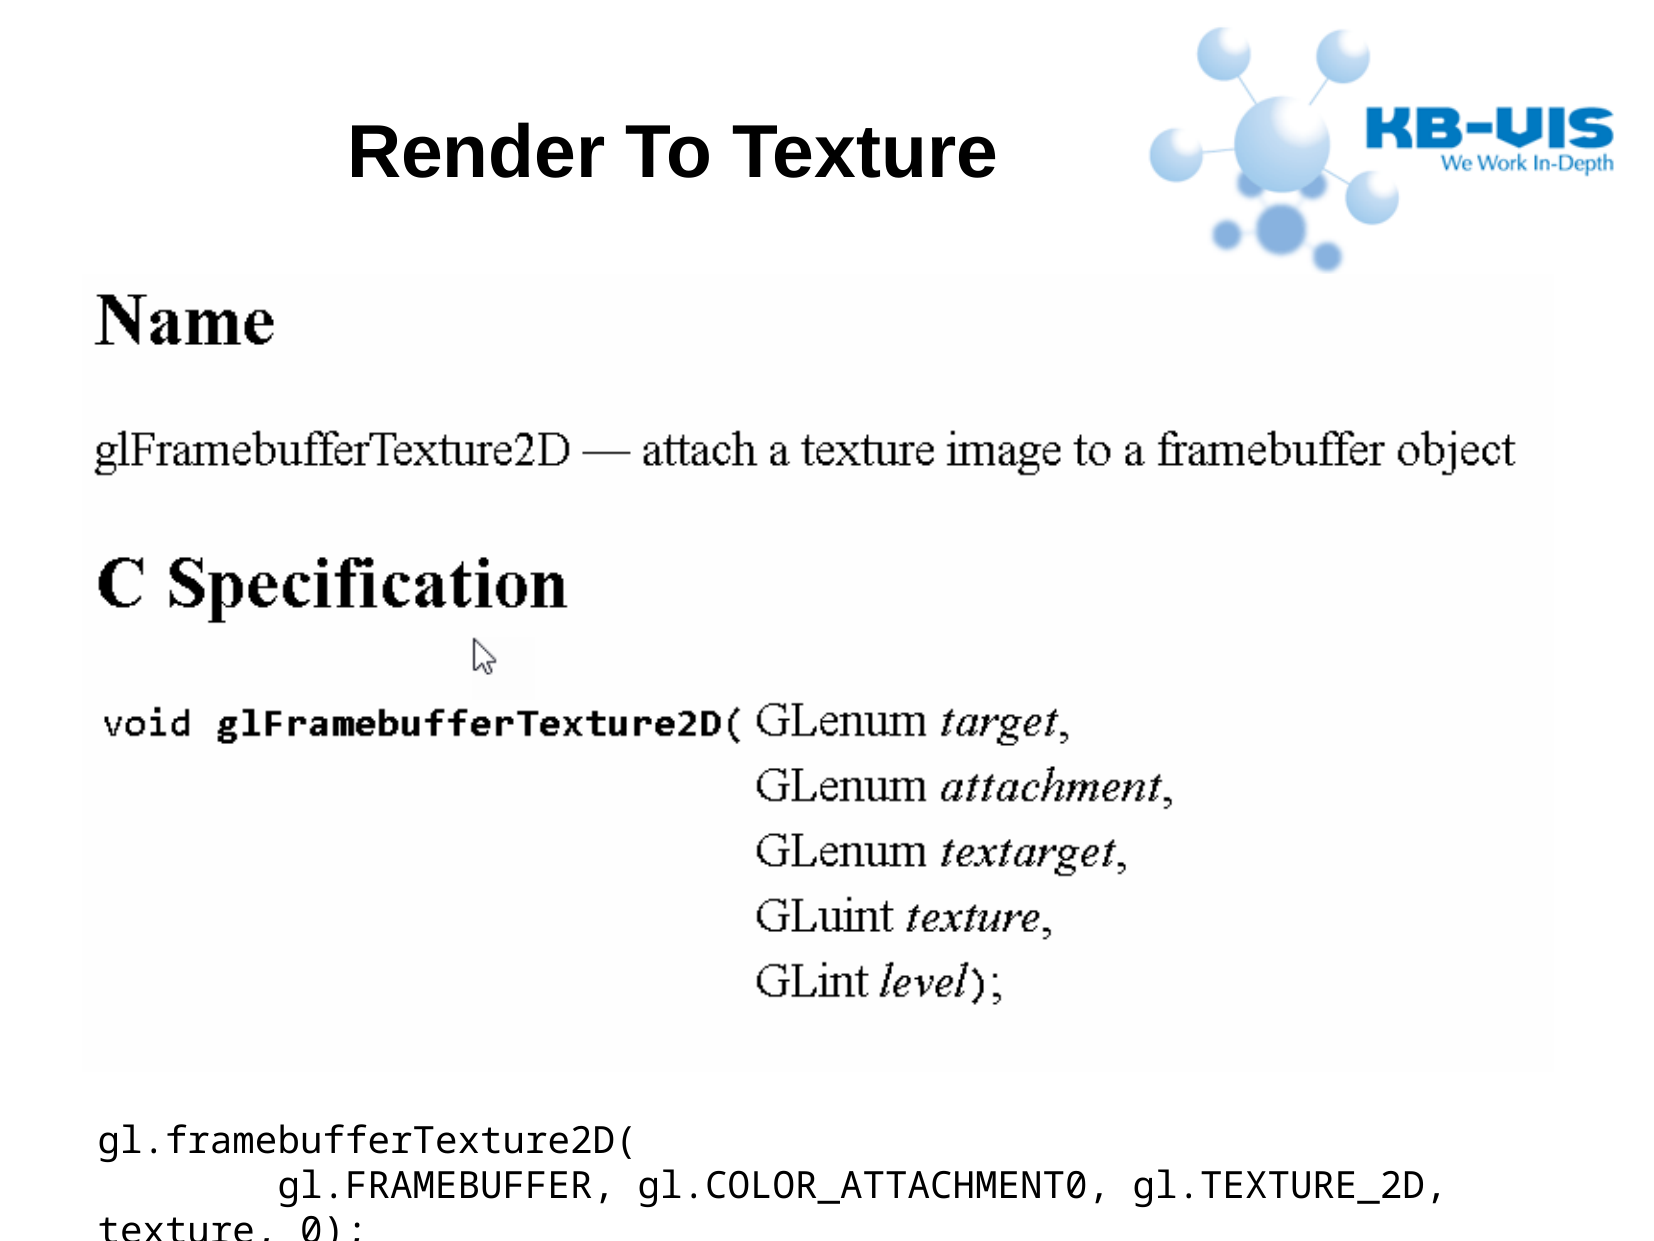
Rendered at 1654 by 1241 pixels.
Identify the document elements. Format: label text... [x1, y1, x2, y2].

text_box gl.framebufferTexture2D( gl.FRAMEBUFFER, gl.COLOR_ATTACHMENT0, gl.TEXTURE_2D, texture, 0); [82, 1108, 1634, 1241]
title Render To Texture [82, 49, 1376, 257]
picture [0, 0, 1654, 1241]
